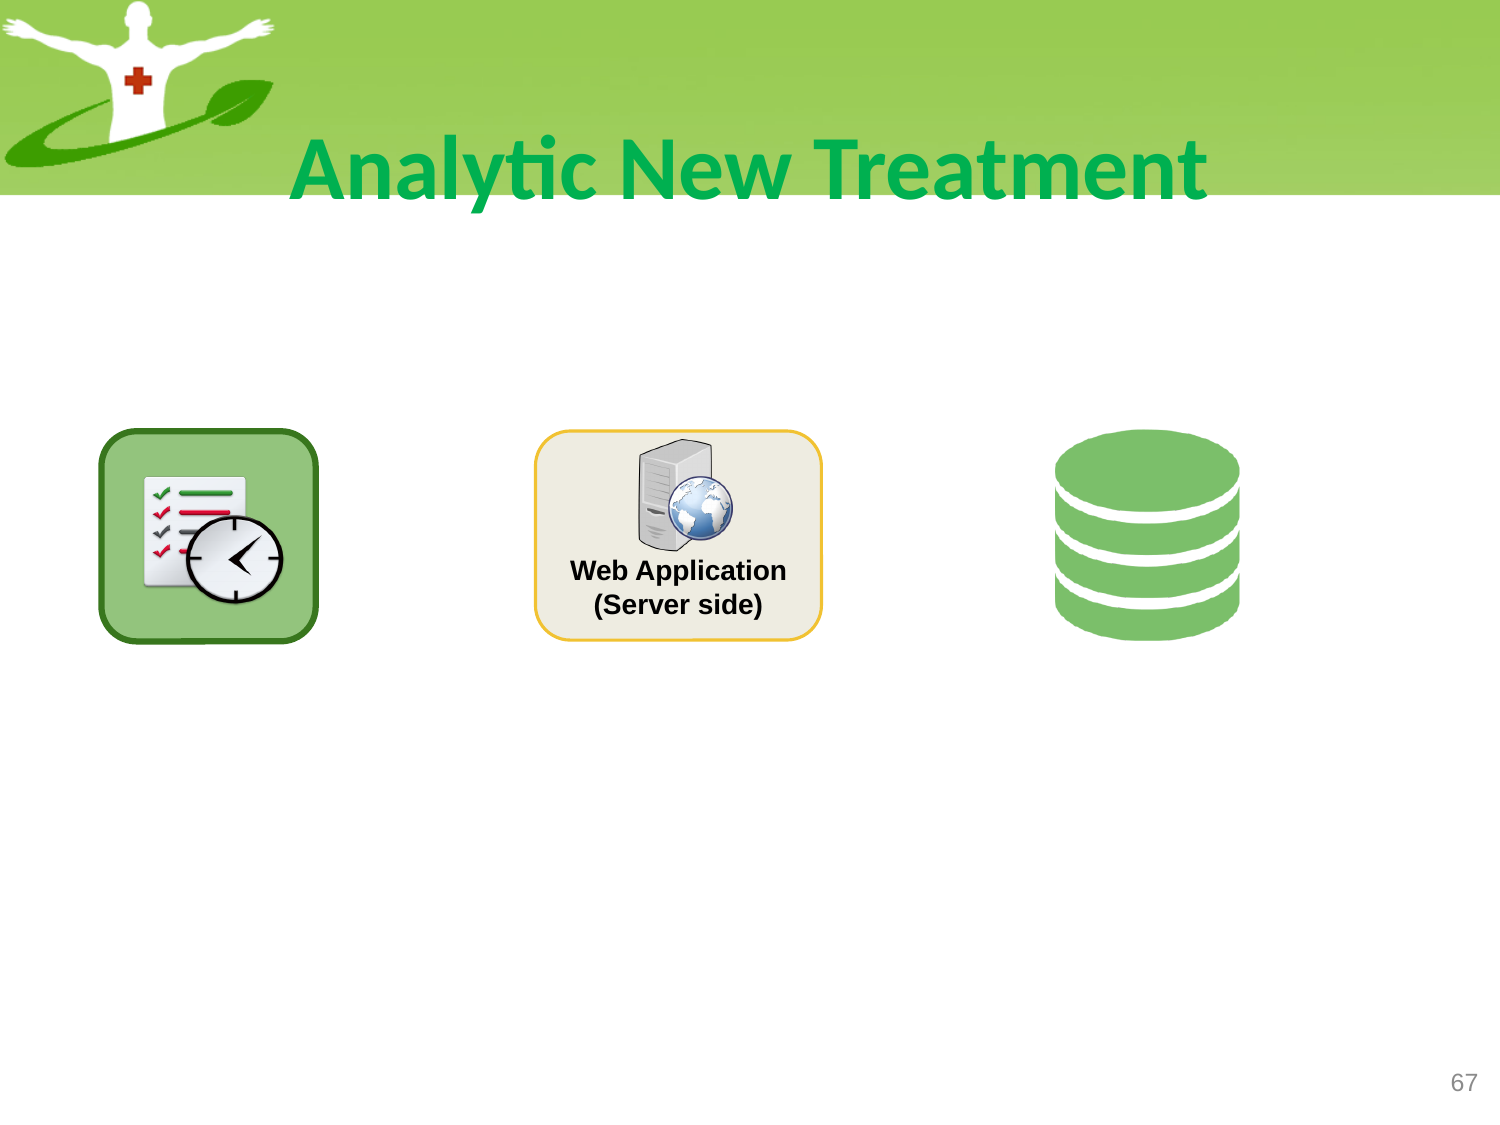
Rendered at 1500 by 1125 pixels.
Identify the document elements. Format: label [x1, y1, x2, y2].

picture [0, 0, 1500, 1125]
text_box [101, 430, 316, 642]
